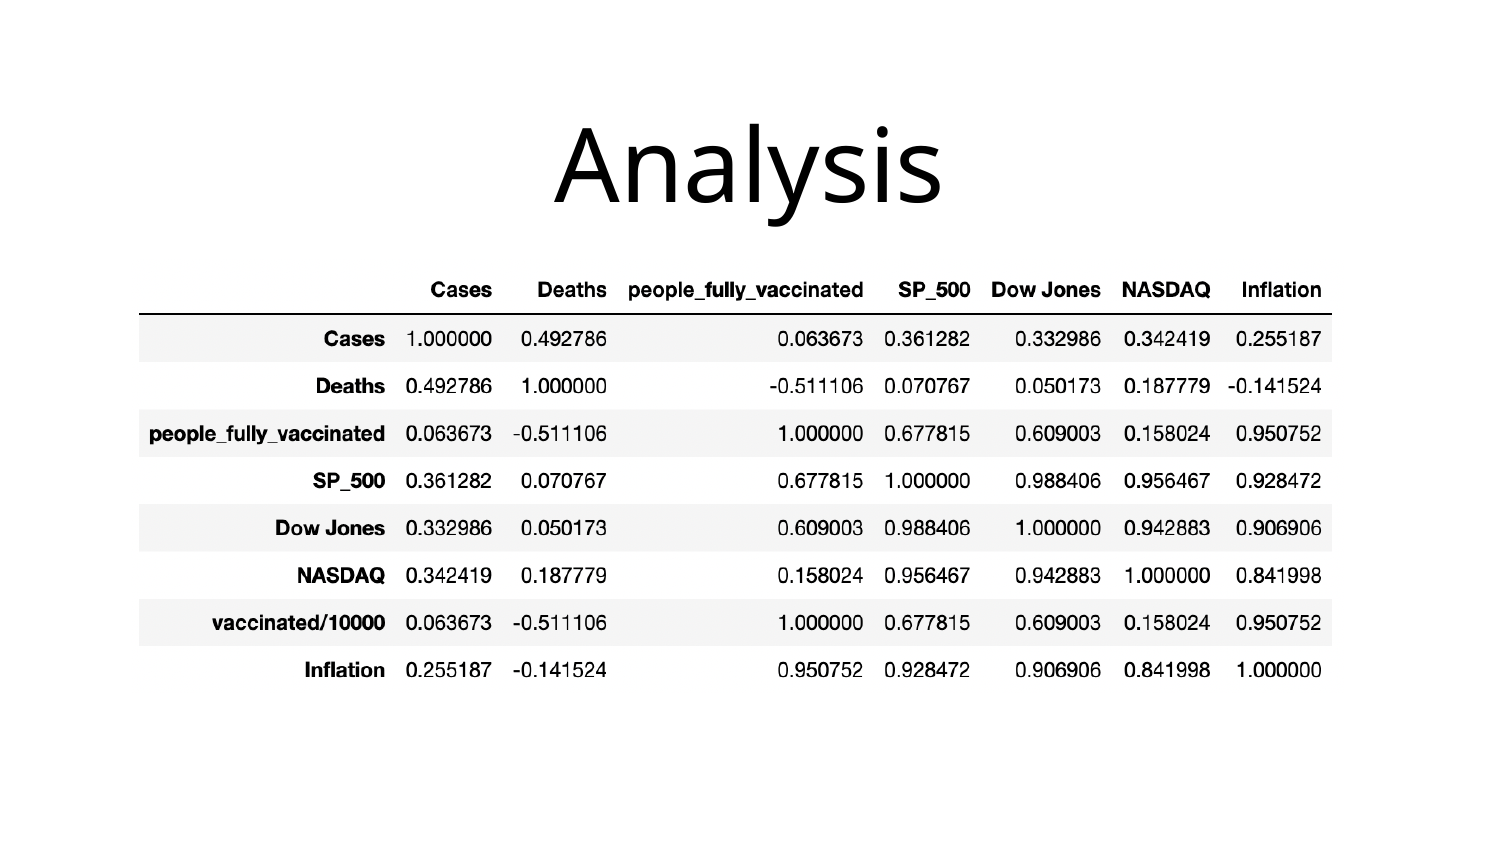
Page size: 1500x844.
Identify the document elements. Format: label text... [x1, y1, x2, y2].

title Analysis [51, 84, 1449, 239]
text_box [131, 259, 1344, 693]
